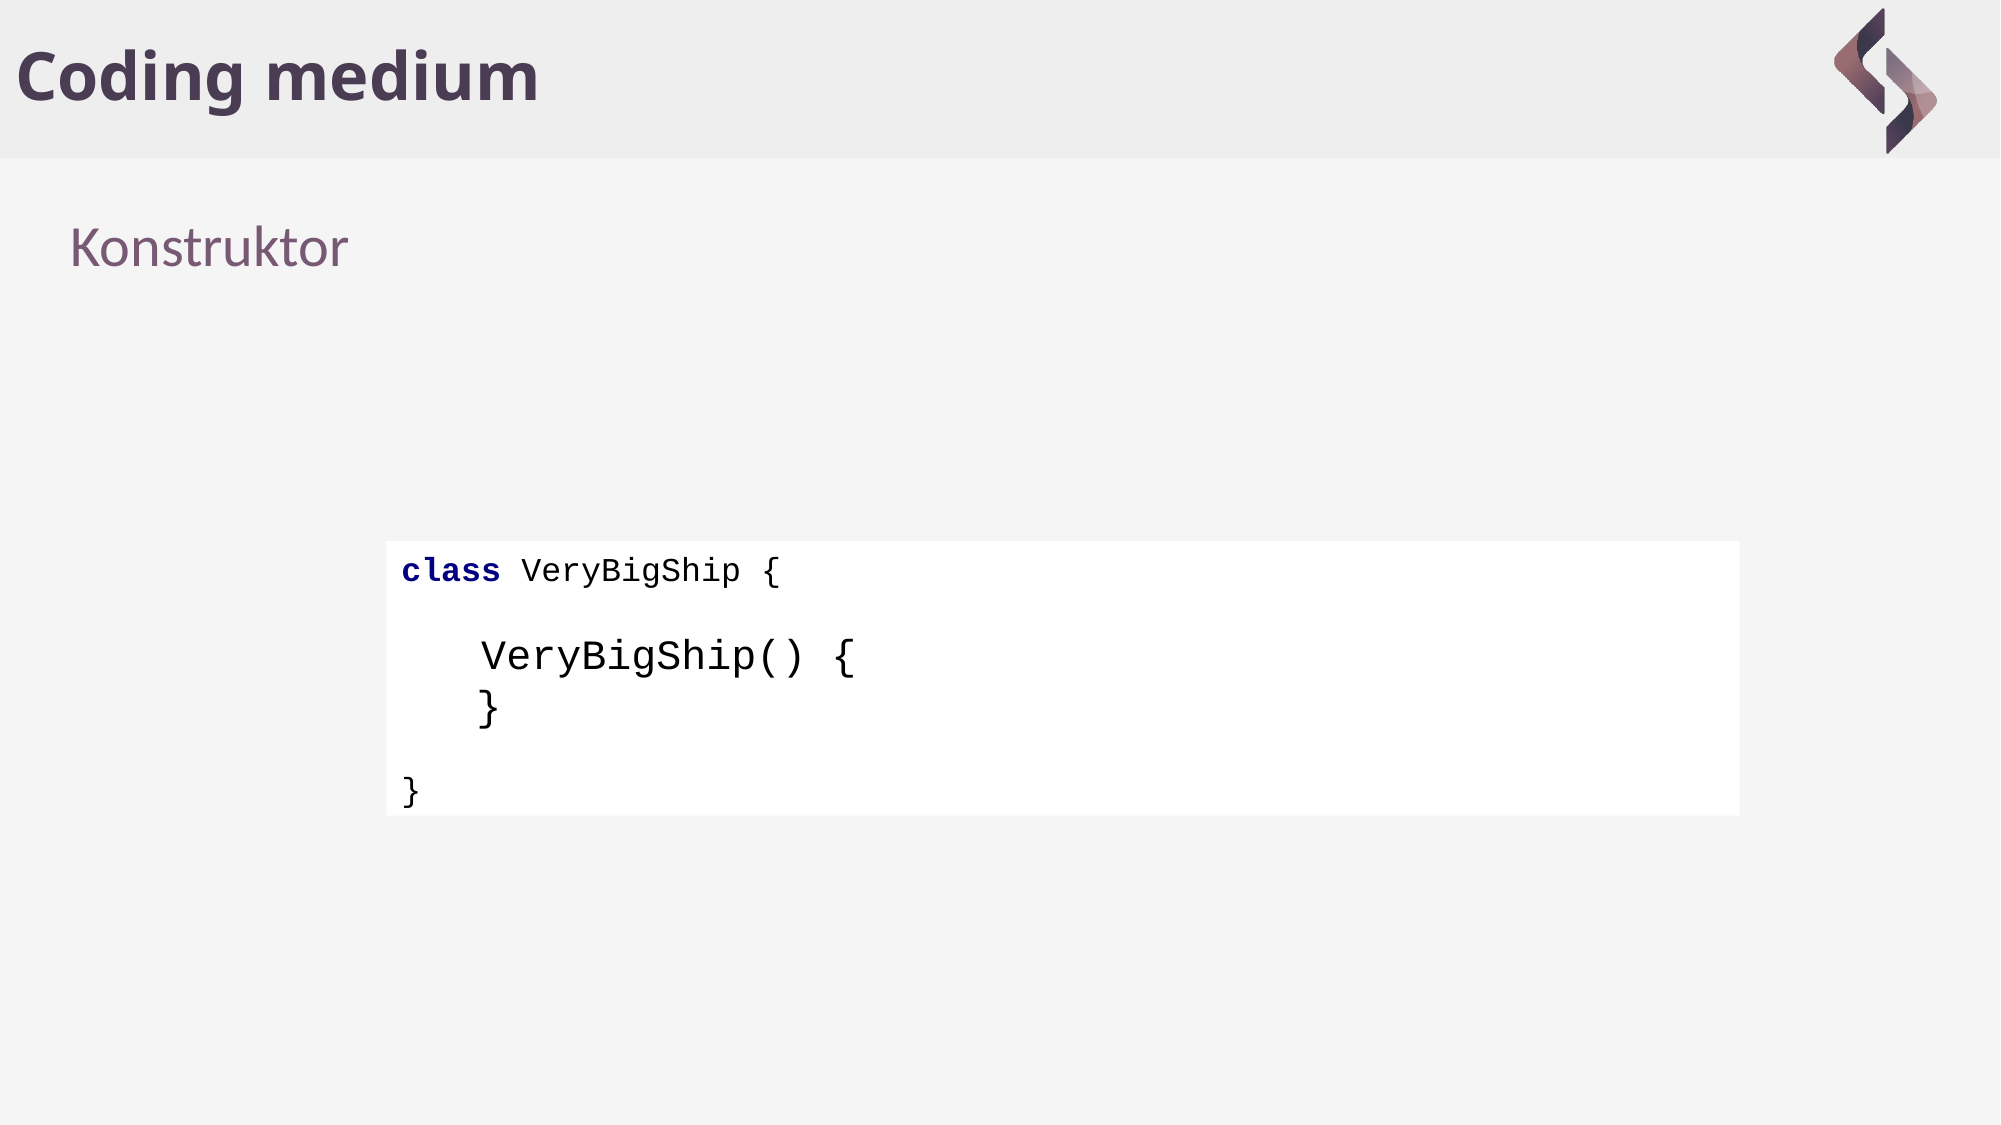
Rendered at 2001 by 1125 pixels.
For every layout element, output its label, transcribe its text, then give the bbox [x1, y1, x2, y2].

text_box class VeryBigShip { VeryBigShip() { } } [386, 541, 1740, 816]
picture [1787, 0, 2001, 166]
title Coding medium [0, 0, 1788, 158]
list Konstruktor [55, 208, 1486, 292]
